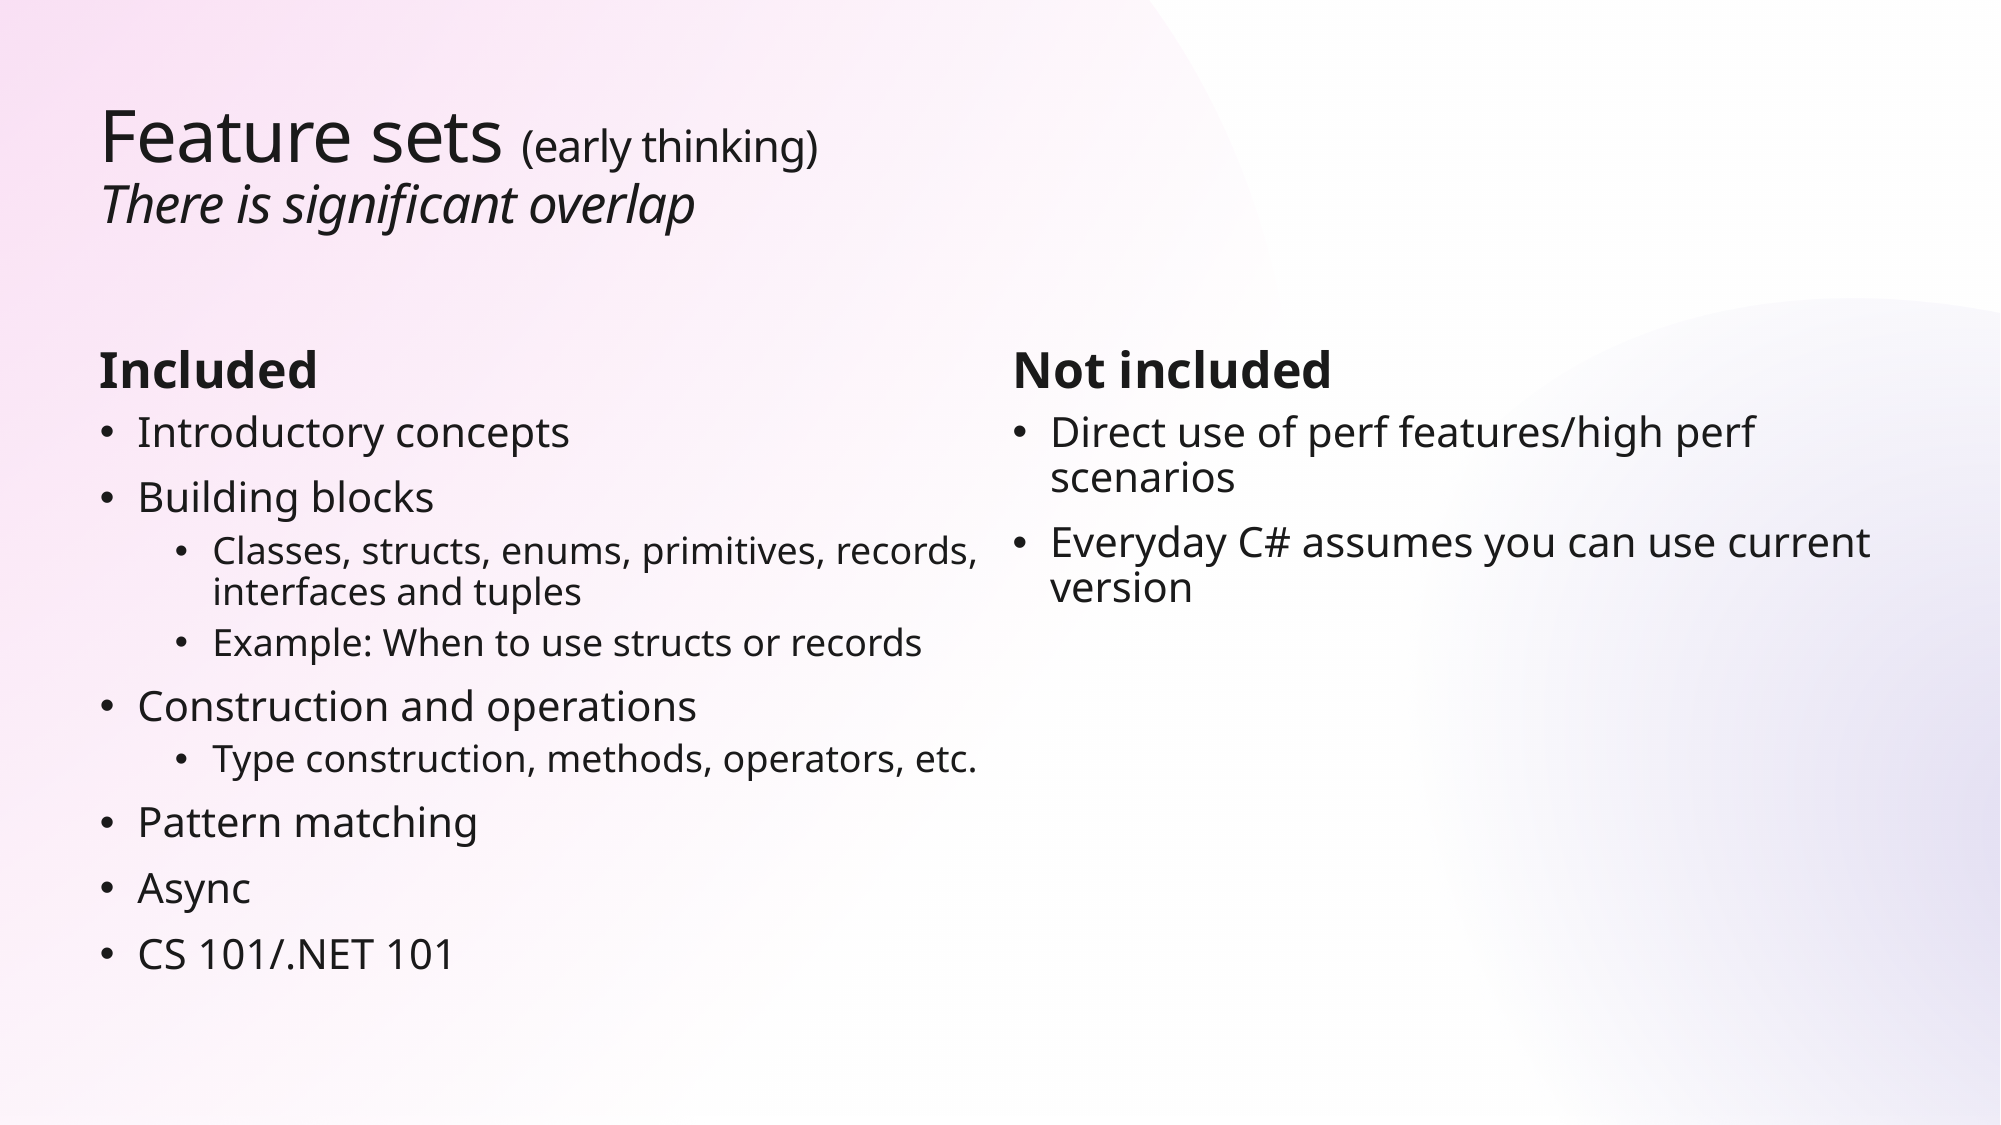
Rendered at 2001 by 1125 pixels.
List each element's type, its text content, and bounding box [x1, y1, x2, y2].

list Introductory concepts Building blocks Classes, structs, enums, primitives, records, interfaces and tuples Example: When to use structs or records Construction and operations Type construction, methods, operators, etc. Pattern matching Async CS 101/.NET 101 [99, 410, 984, 1016]
picture [0, 0, 2001, 1125]
list Direct use of perf features/high perf scenarios Everyday C# assumes you can use current version [1012, 410, 1900, 1016]
title Feature sets (early thinking) There is significant overlap [99, 99, 1900, 236]
list Not included [1012, 264, 1900, 400]
list Included [99, 264, 984, 400]
